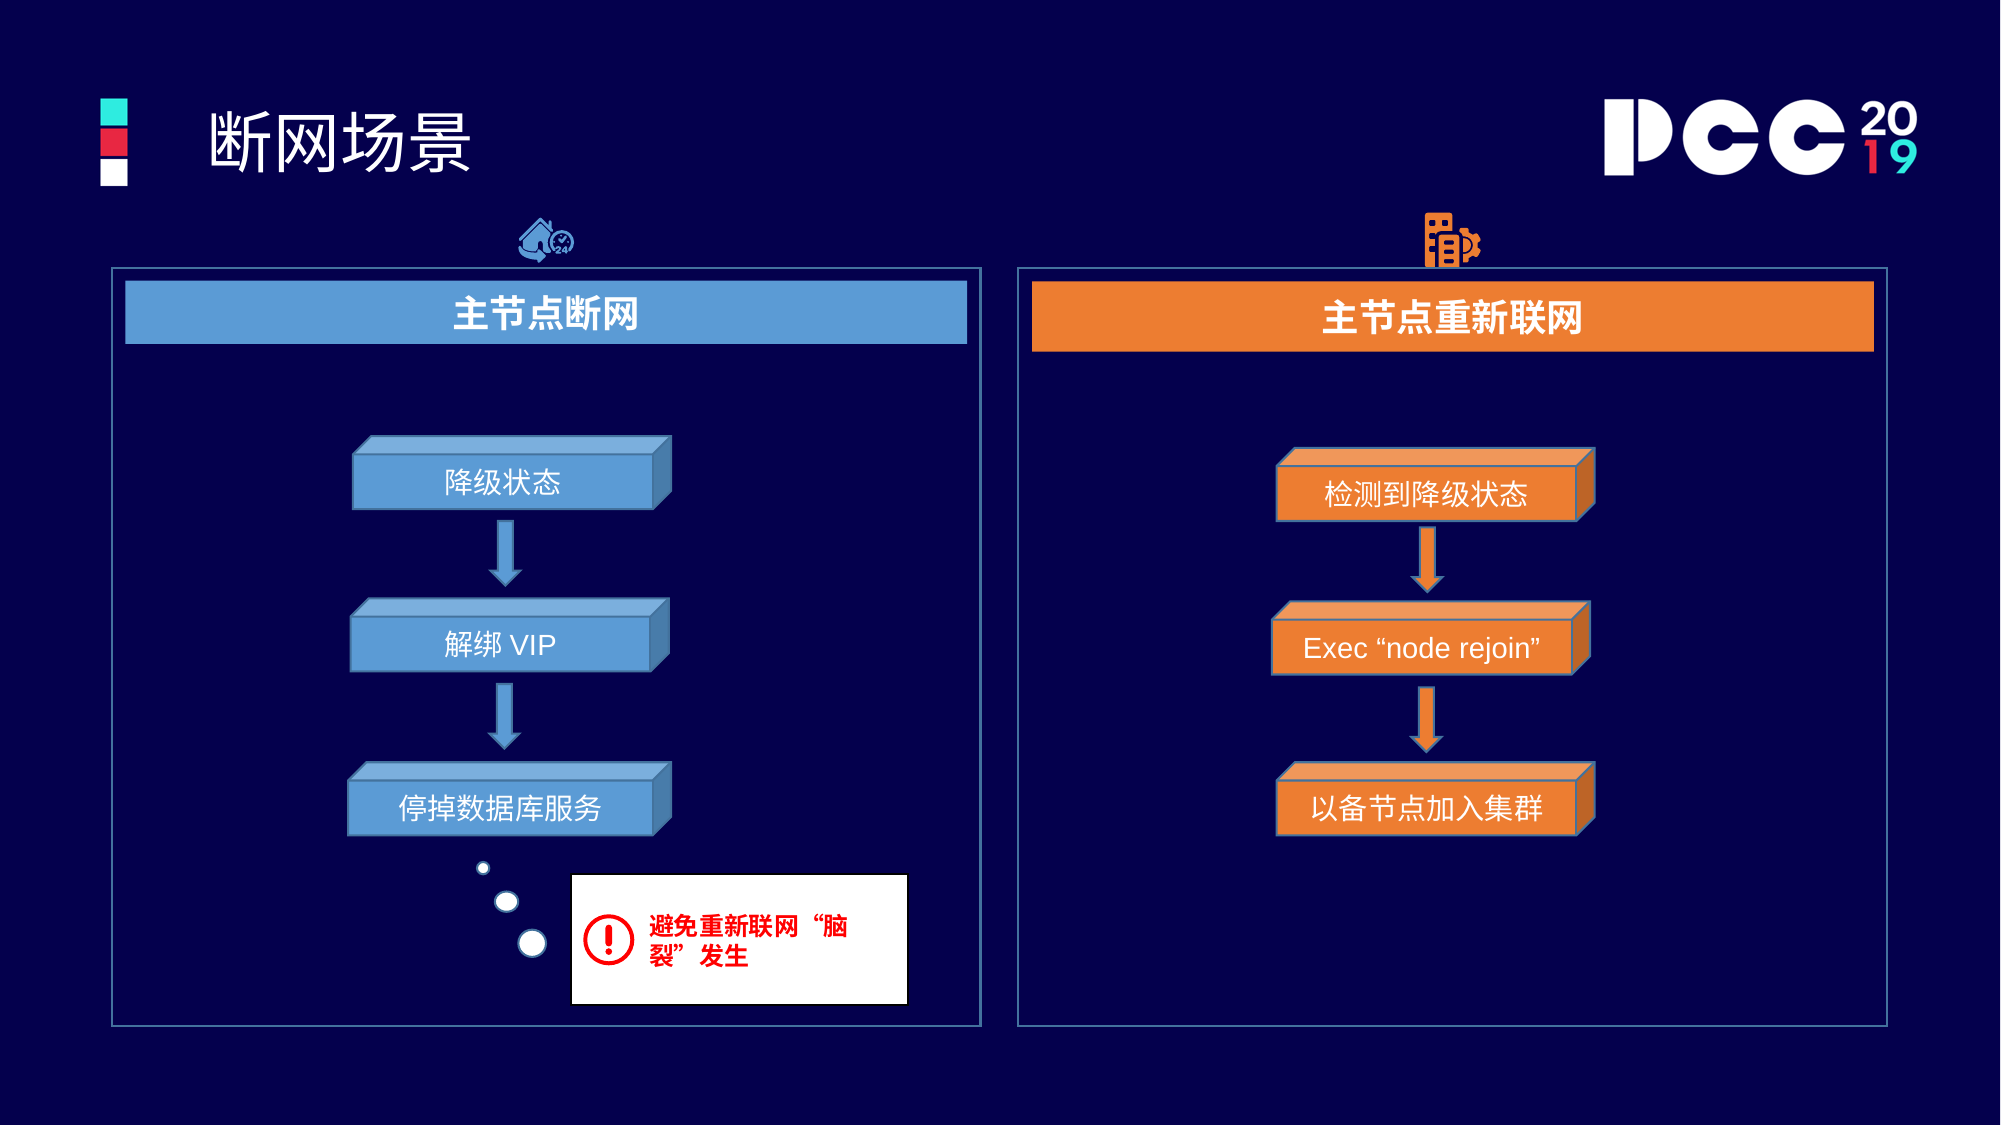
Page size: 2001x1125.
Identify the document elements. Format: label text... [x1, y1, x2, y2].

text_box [125, 212, 1874, 352]
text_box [476, 861, 546, 957]
picture [0, 0, 2001, 1125]
text_box 断网场景 [192, 93, 945, 189]
text_box [111, 267, 982, 1027]
text_box [1017, 267, 1888, 1027]
